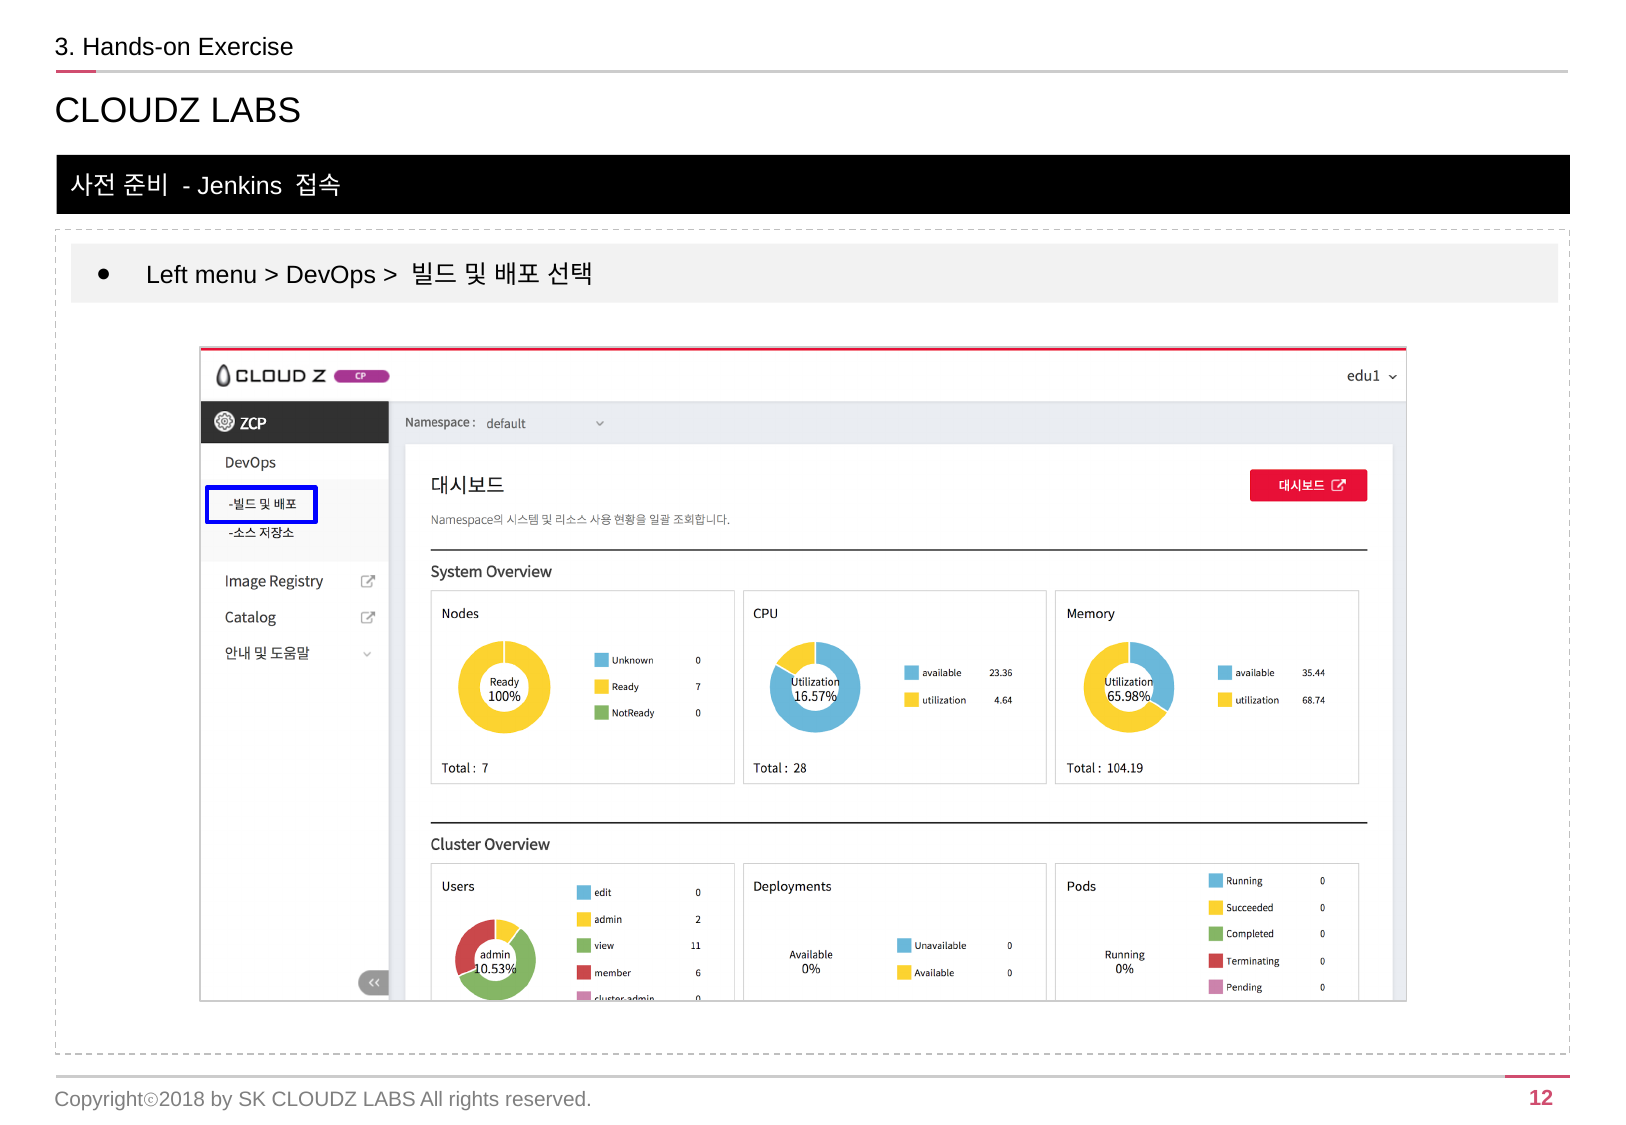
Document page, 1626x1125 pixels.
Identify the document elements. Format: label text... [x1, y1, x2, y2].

picture [200, 347, 1407, 1001]
list Left menu > DevOps > 빌드 및 배포 선택 [71, 243, 1559, 303]
footer Copyrightⓒ2018 by SK CLOUDZ LABS All rights reserved. [39, 1072, 895, 1124]
list CLOUDZ LABS [40, 79, 1569, 144]
list 3. Hands-on Exercise [40, 30, 937, 78]
list 사전 준비 - Jenkins 접속 [56, 154, 1570, 214]
